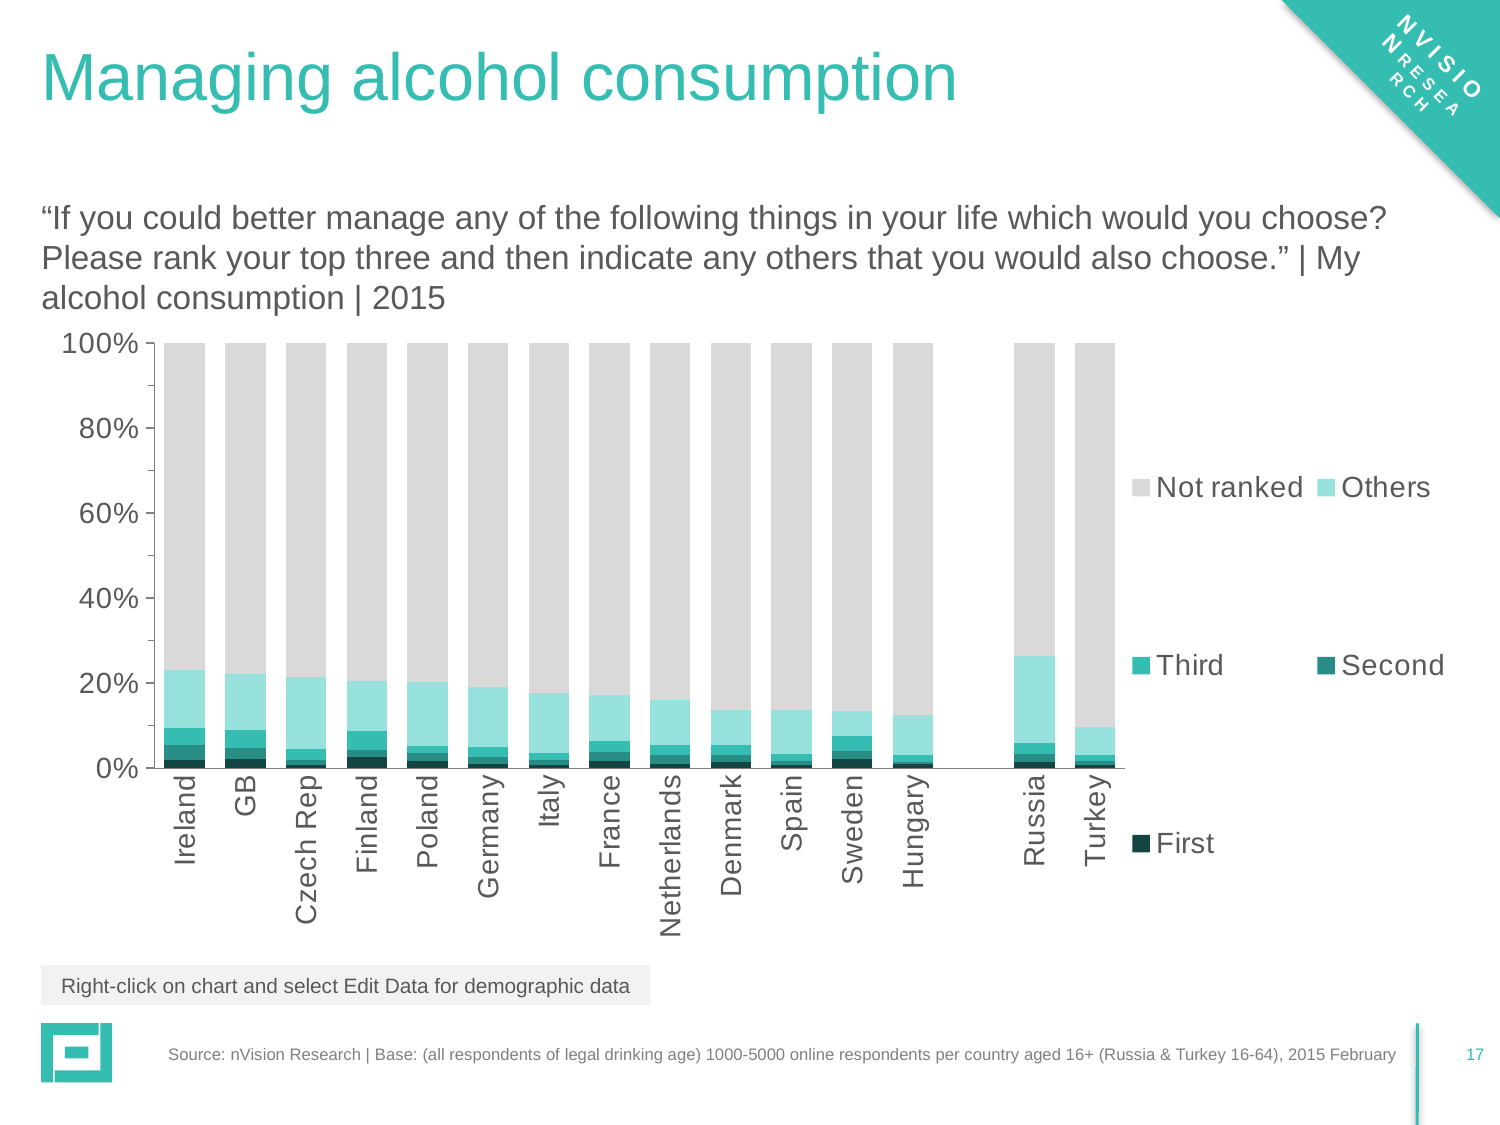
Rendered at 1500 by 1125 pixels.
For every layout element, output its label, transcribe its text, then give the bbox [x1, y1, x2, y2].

title Managing alcohol consumption [41, 42, 1276, 116]
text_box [1281, 0, 1500, 219]
chart [40, 326, 1460, 1006]
list “If you could better manage any of the following things in your life which would you choose? Please rank your top three and then indicate any others that you would also choose.” | My alcohol consumption | 2015 [41, 196, 1459, 318]
list Source: nVision Research | Base: (all respondents of legal drinking age) 1000-5000 online respondents per country aged 16+ (Russia & Turkey 16-64), 2015 February [112, 1039, 1414, 1072]
